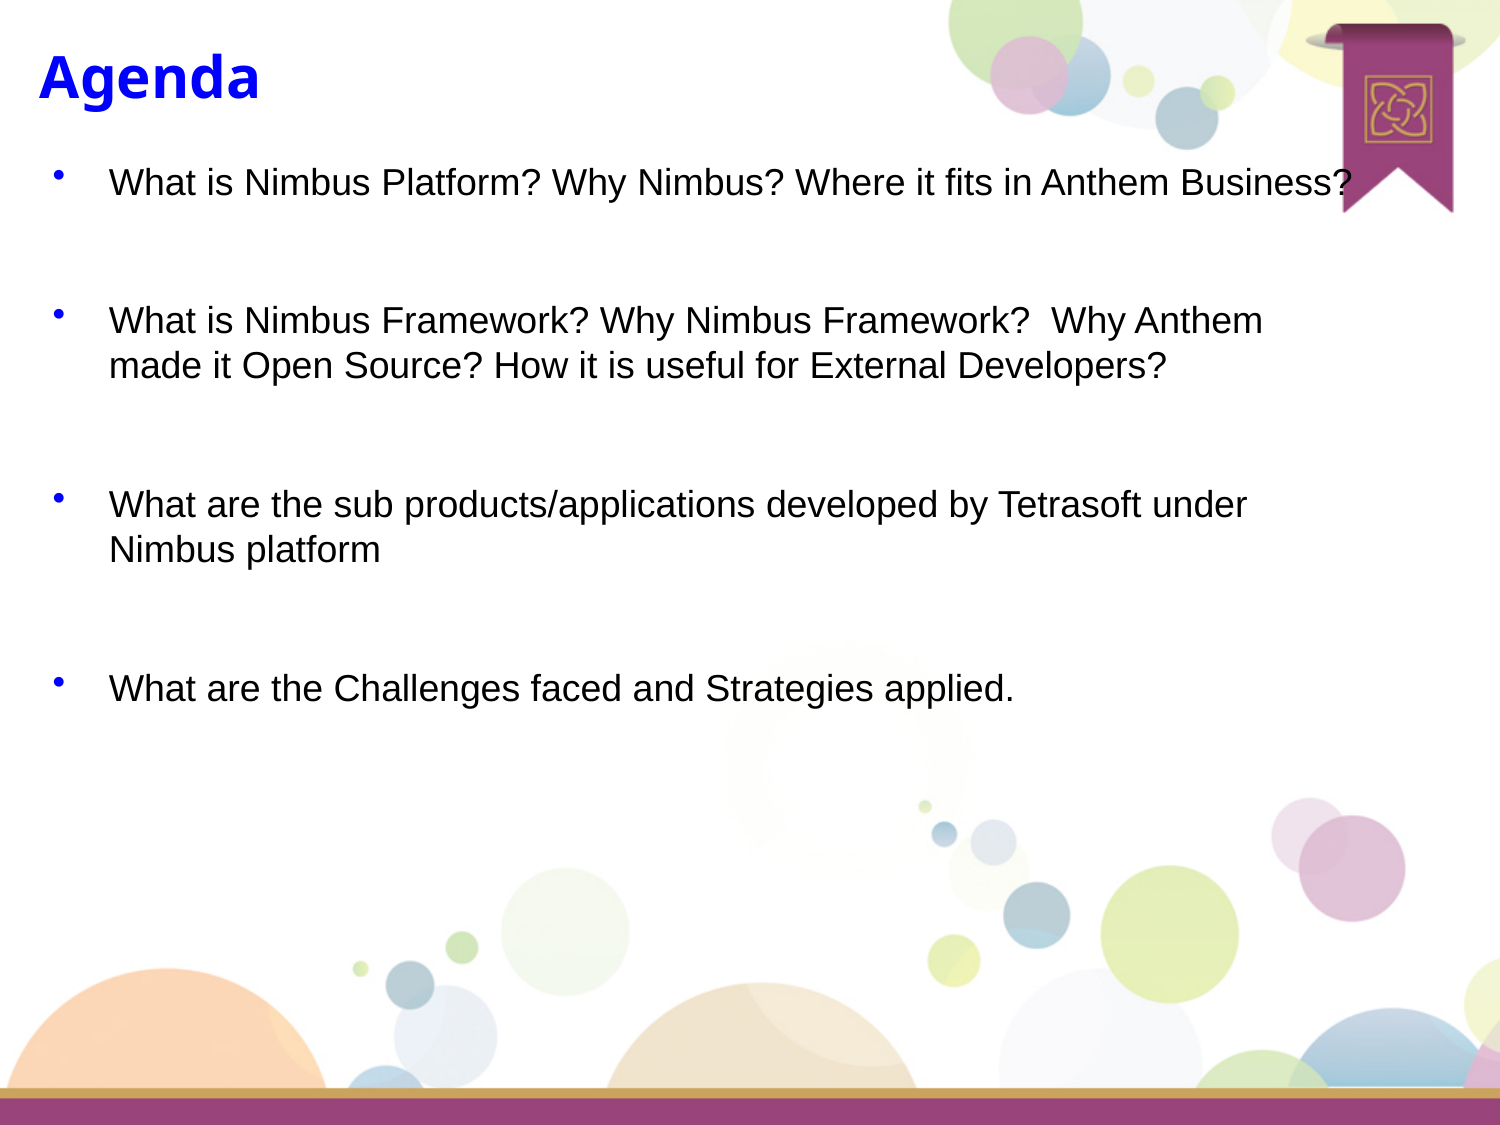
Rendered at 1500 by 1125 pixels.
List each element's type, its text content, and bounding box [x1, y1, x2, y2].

picture [0, 0, 1500, 1125]
text_box What is Nimbus Platform? Why Nimbus? Where it fits in Anthem Business? What is Nimbus Framework? Why Nimbus Framework? Why Anthem made it Open Source? How it is useful for External Developers? What are the sub products/applications developed by Tetrasoft under Nimbus platform What are the Challenges faced and Strategies applied. [37, 149, 1375, 927]
title Agenda [24, 37, 375, 113]
